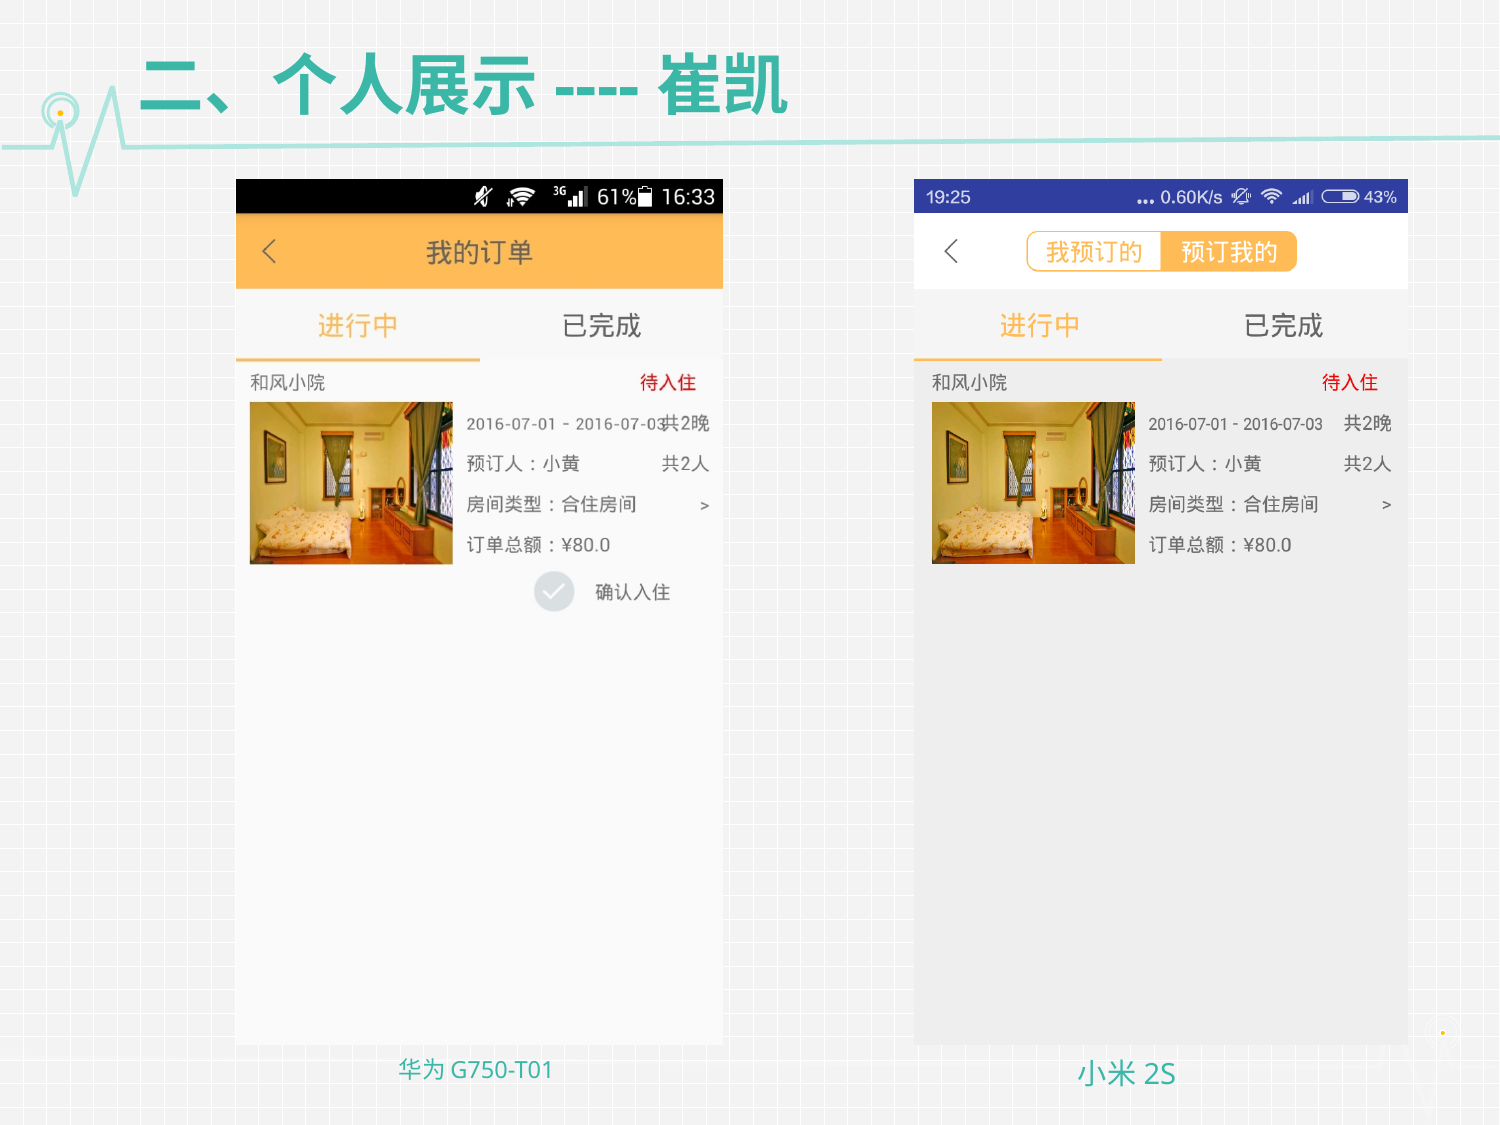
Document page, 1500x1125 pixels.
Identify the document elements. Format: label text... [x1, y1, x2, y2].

text_box 华为G750-T01 [383, 1045, 581, 1111]
picture [914, 179, 1408, 1045]
title 二、个人展示----崔凯 [122, 29, 915, 132]
picture [236, 179, 723, 1045]
text_box 小米2S [1062, 1045, 1260, 1111]
